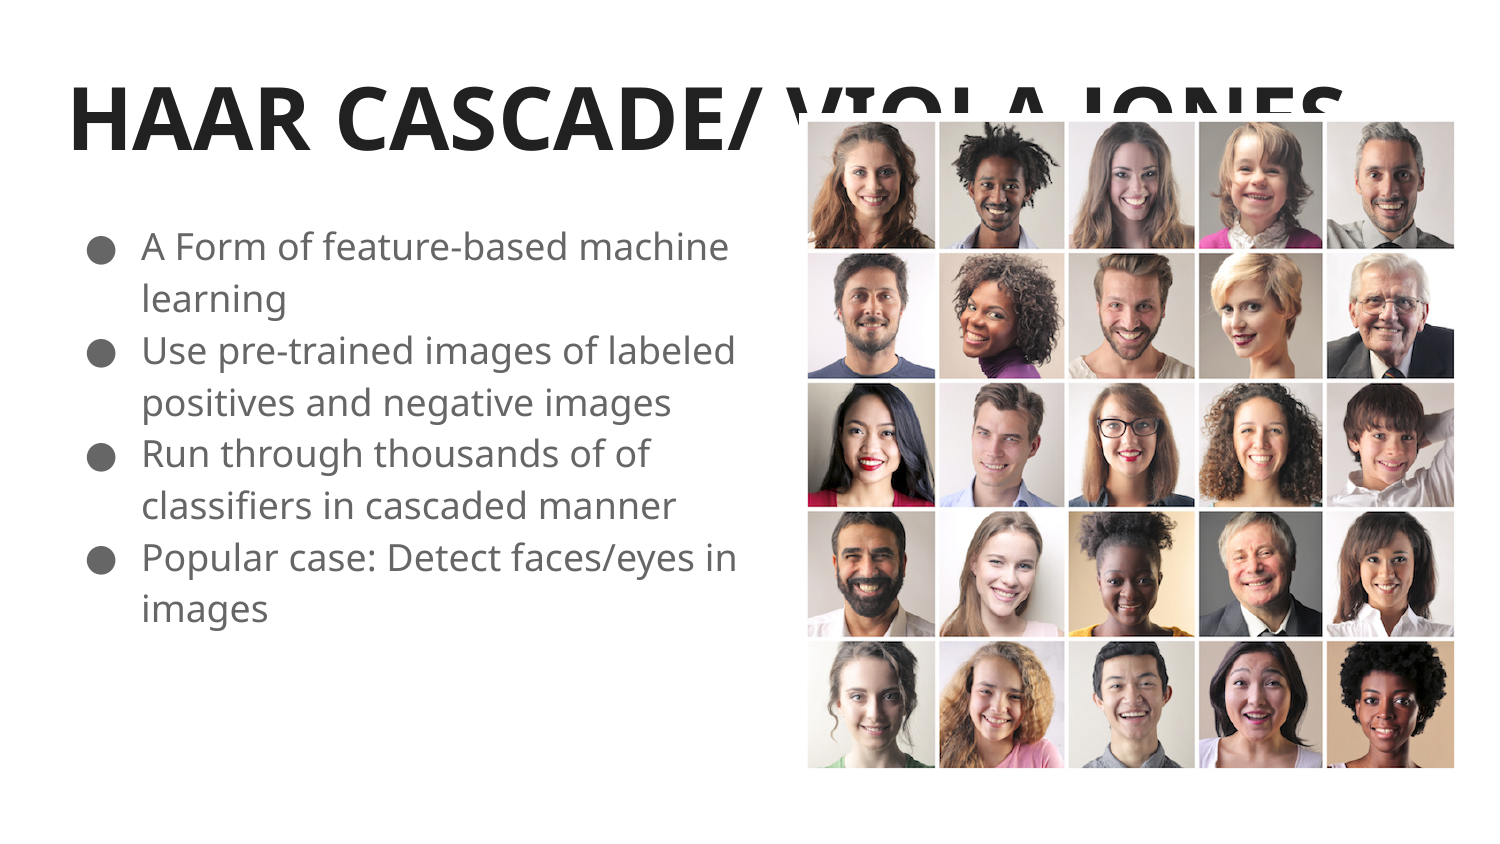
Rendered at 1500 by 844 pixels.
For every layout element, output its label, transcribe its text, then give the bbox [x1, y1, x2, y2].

picture [799, 113, 1462, 776]
title HAAR CASCADE/ VIOLA JONES [51, 48, 1449, 180]
list A Form of feature-based machine learning Use pre-trained images of labeled positives and negative images Run through thousands of of classifiers in cascaded manner Popular case: Detect faces/eyes in images [51, 201, 800, 802]
